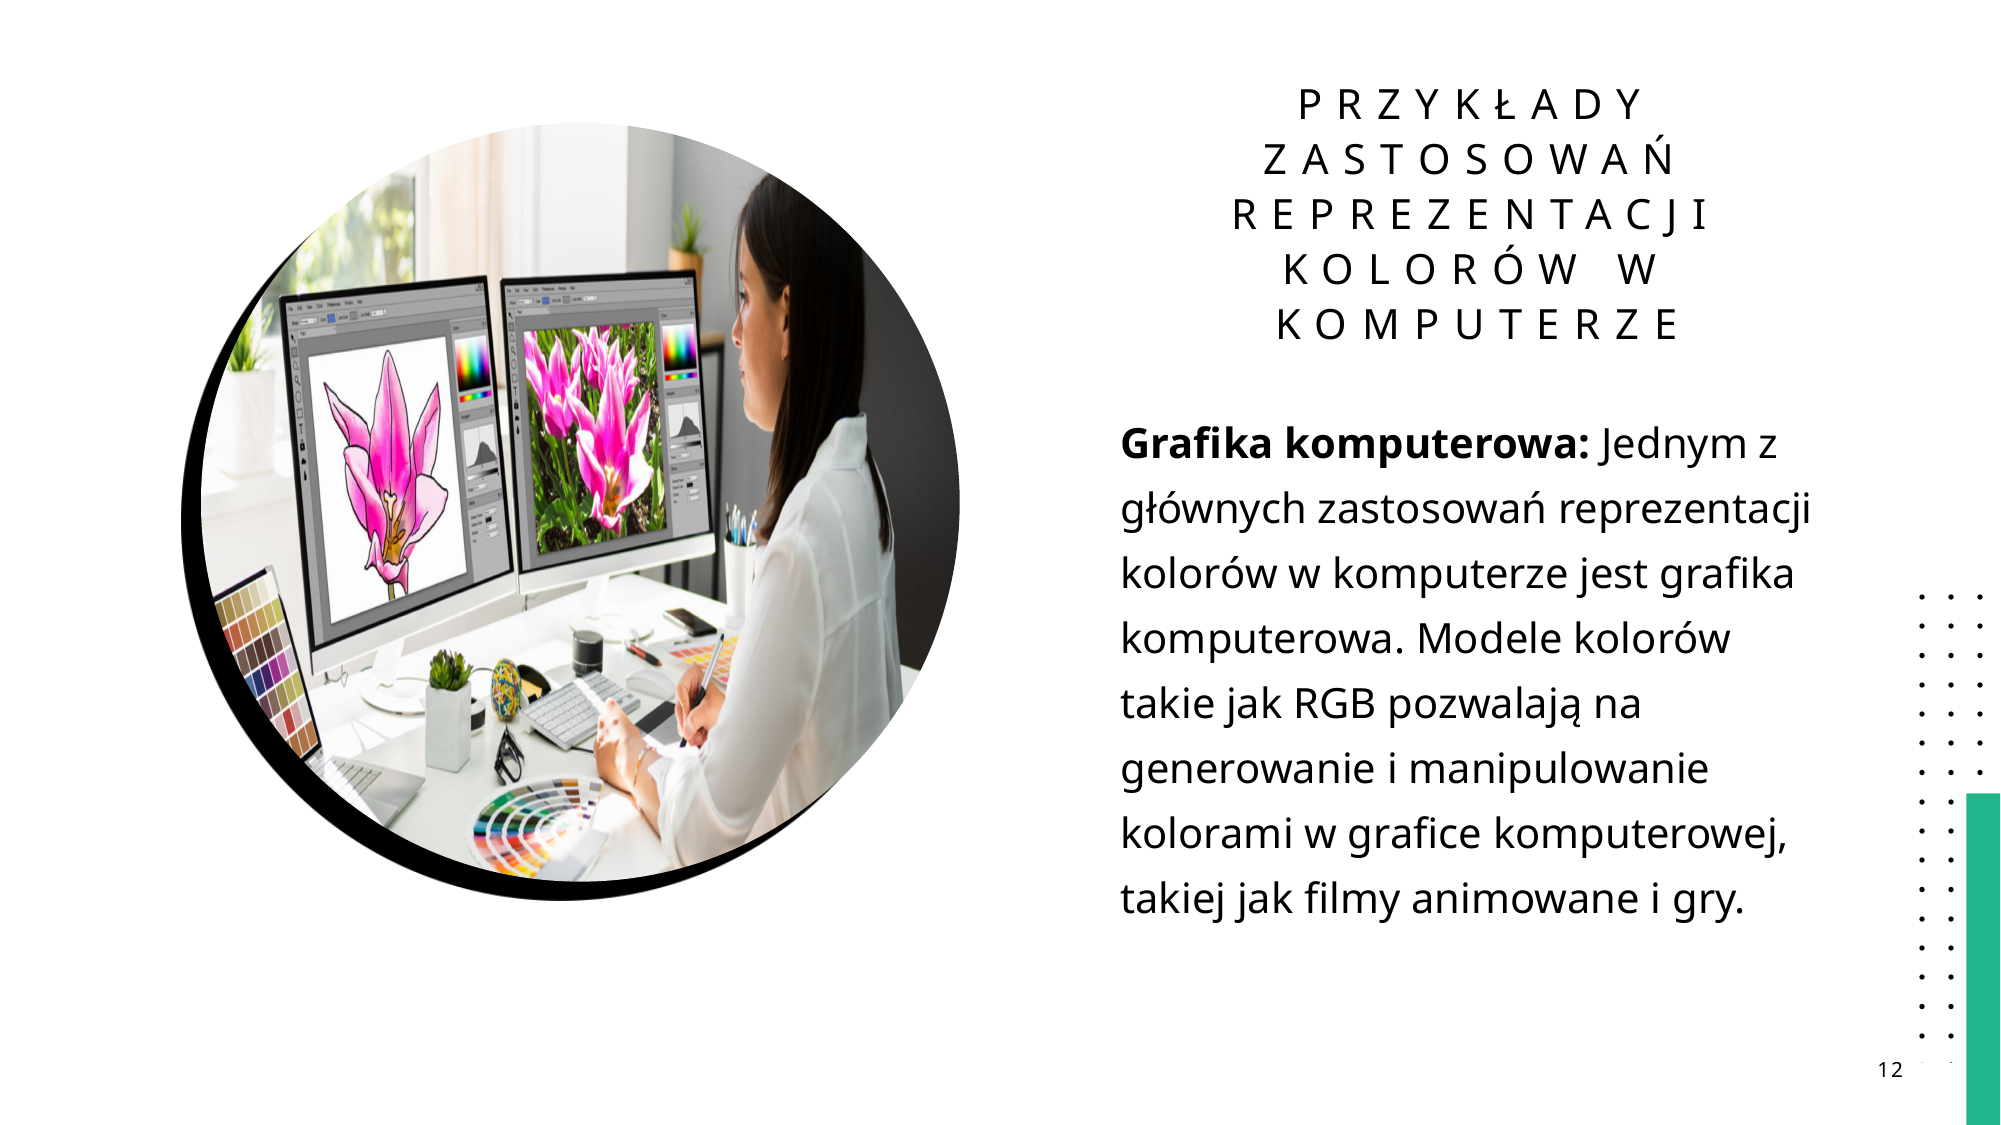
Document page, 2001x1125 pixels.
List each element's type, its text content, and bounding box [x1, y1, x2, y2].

picture [1907, 582, 1994, 1064]
slide_number 12 [1831, 1040, 1919, 1101]
title Przykłady zastosowań reprezentacji kolorów w komputerze [1084, 62, 1869, 356]
list Grafika komputerowa: Jednym z głównych zastosowań reprezentacji kolorów w komputerze jest grafika komputerowa. Modele kolorów takie jak RGB pozwalają na generowanie i manipulowanie kolorami w grafice komputerowej, takiej jak filmy animowane i gry. [1105, 393, 1843, 1007]
picture [200, 122, 960, 882]
